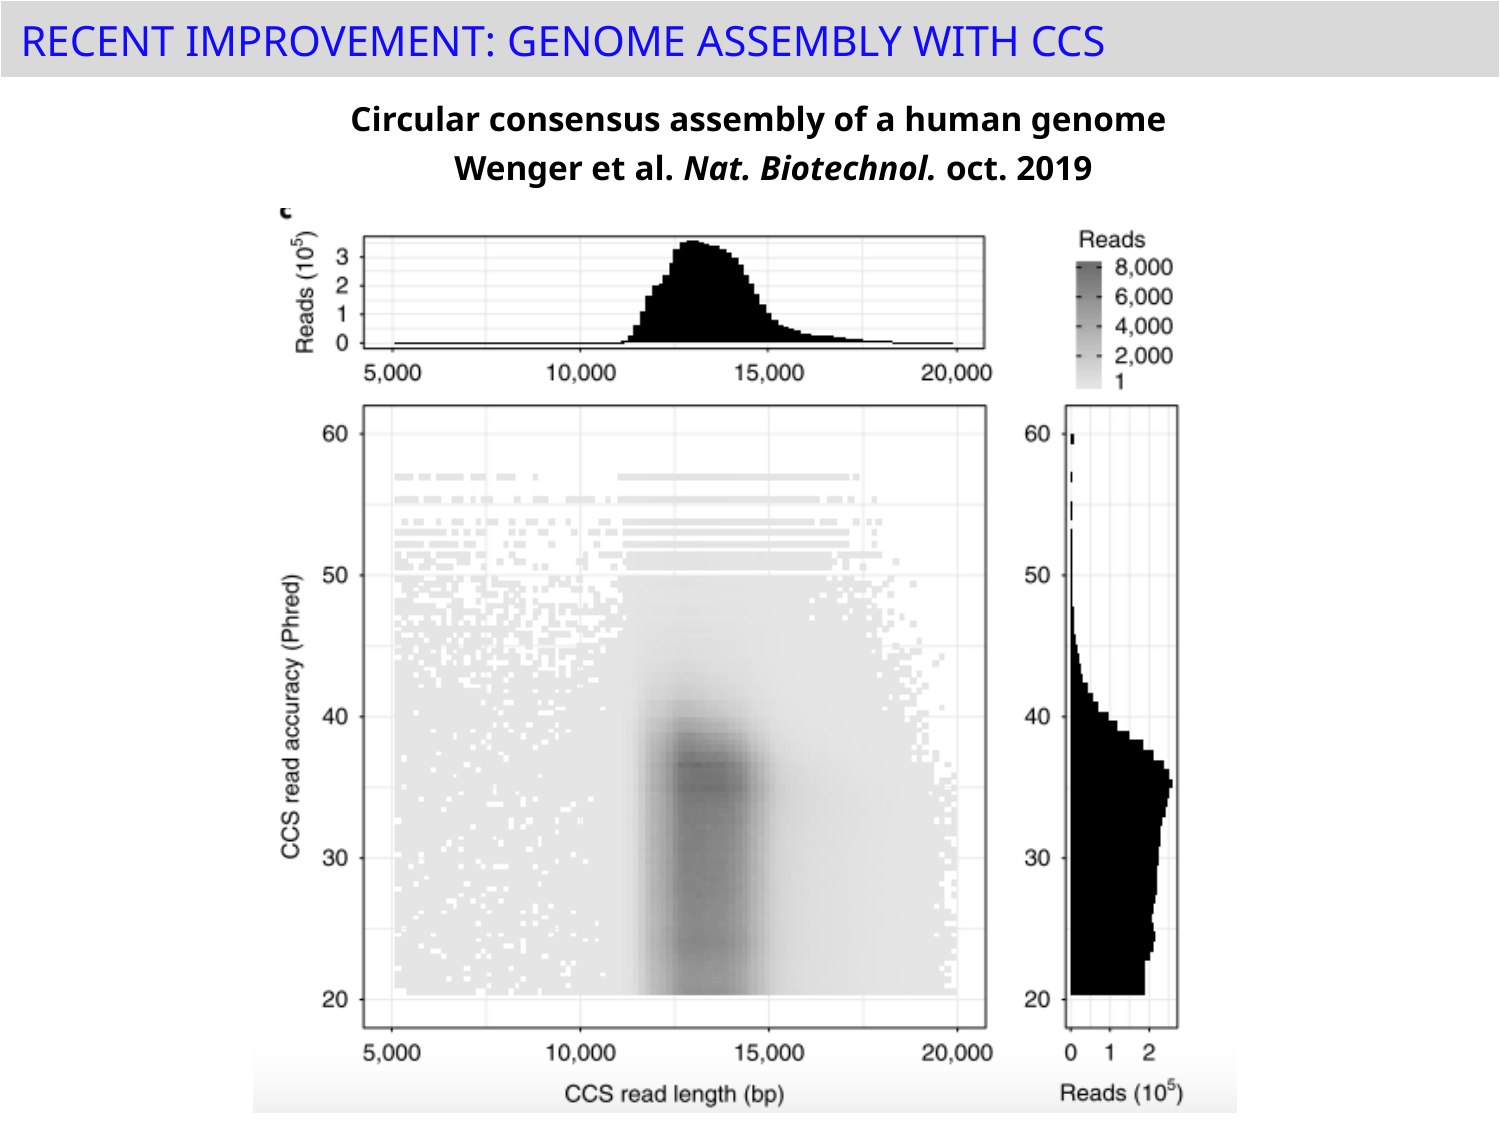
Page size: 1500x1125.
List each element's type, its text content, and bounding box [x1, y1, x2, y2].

text_box [0, 0, 1500, 79]
text_box RECENT IMPROVEMENT: GENOME ASSEMBLY WITH CCS [5, 7, 1424, 73]
text_box Circular consensus assembly of a human genome [53, 90, 1465, 146]
picture [253, 207, 1314, 1114]
text_box Wenger et al. Nat. Biotechnol. oct. 2019 [439, 139, 1108, 195]
